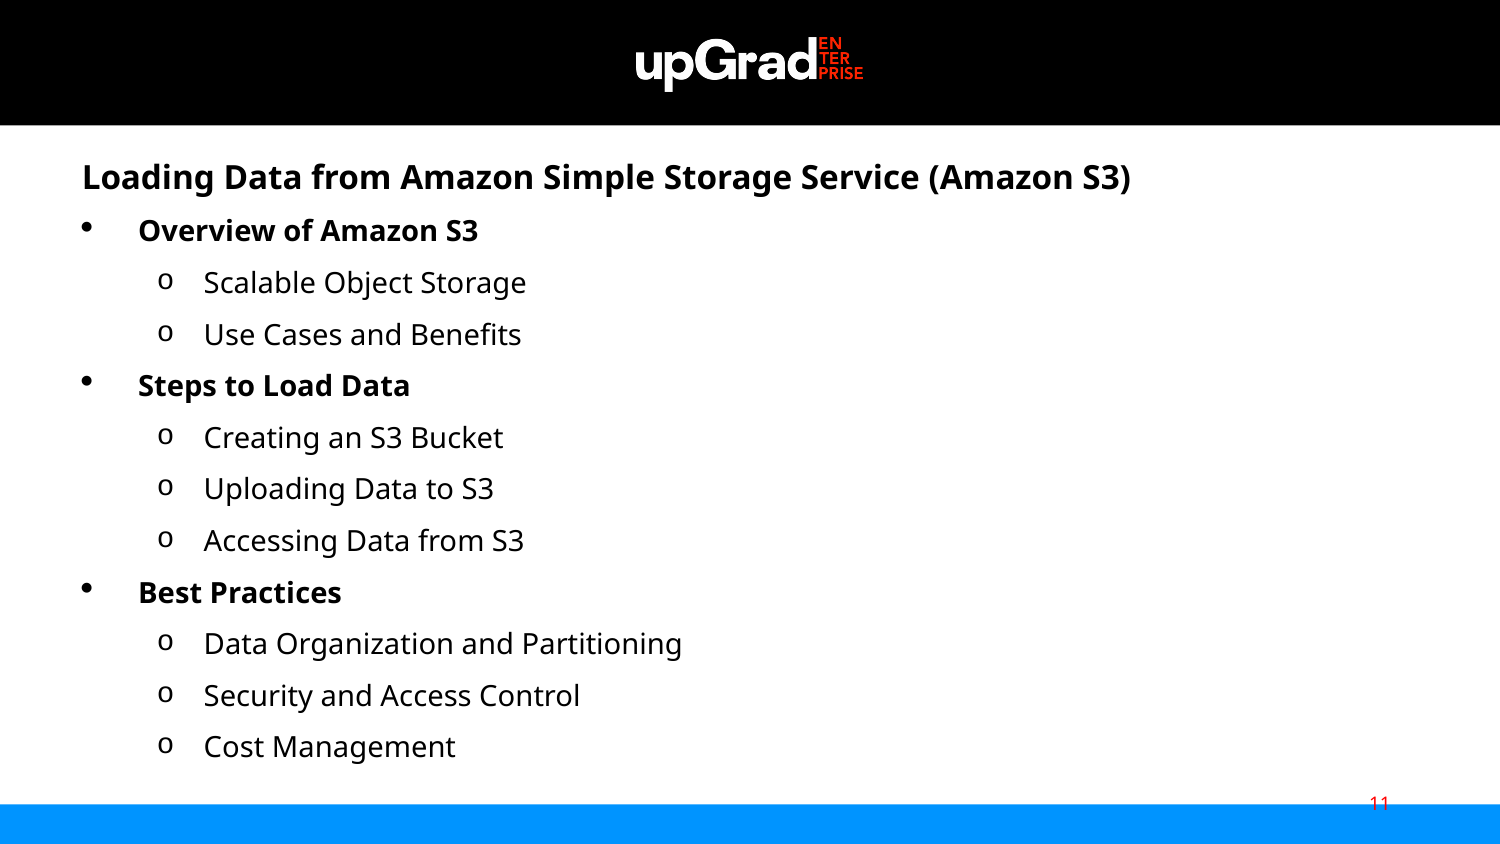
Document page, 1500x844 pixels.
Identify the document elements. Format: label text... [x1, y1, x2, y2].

picture [636, 37, 863, 92]
list Loading Data from Amazon Simple Storage Service (Amazon S3) Overview of Amazon S3 Scalable Object Storage Use Cases and Benefits Steps to Load Data Creating an S3 Bucket Uploading Data to S3 Accessing Data from S3 Best Practices Data Organization and Partitioning Security and Access Control Cost Management [66, 142, 1224, 809]
slide_number 11 [1068, 782, 1406, 828]
